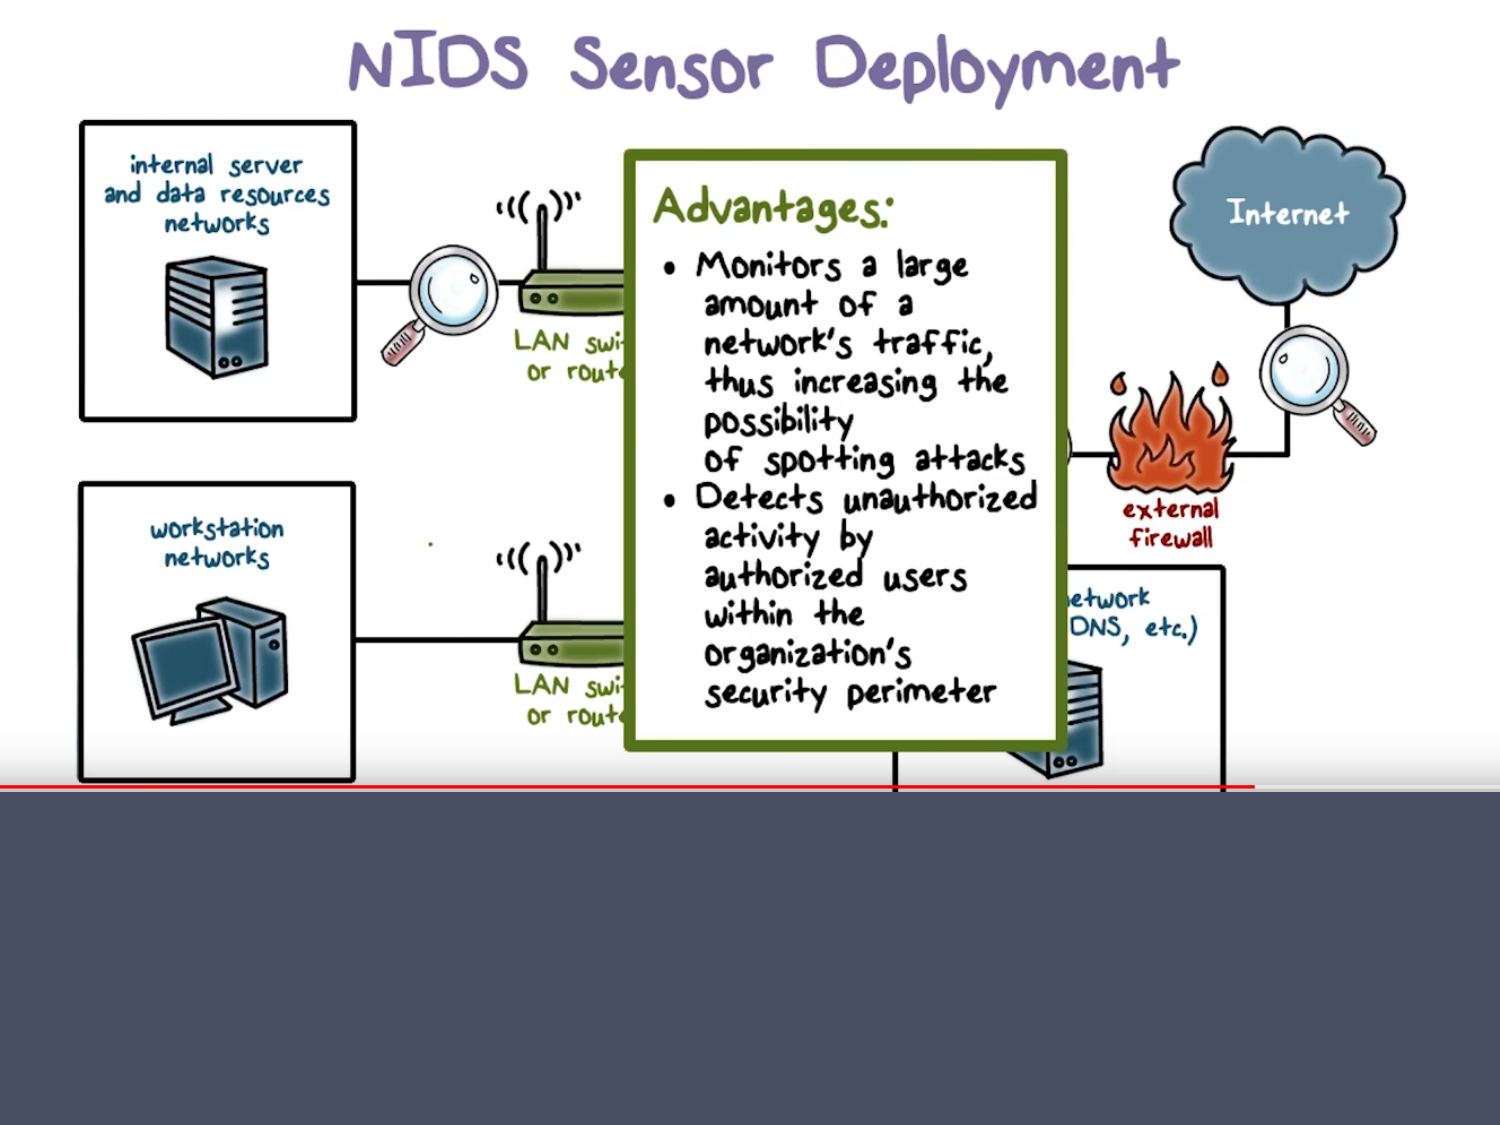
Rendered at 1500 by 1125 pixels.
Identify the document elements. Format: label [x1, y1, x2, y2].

list [0, 0, 1500, 792]
